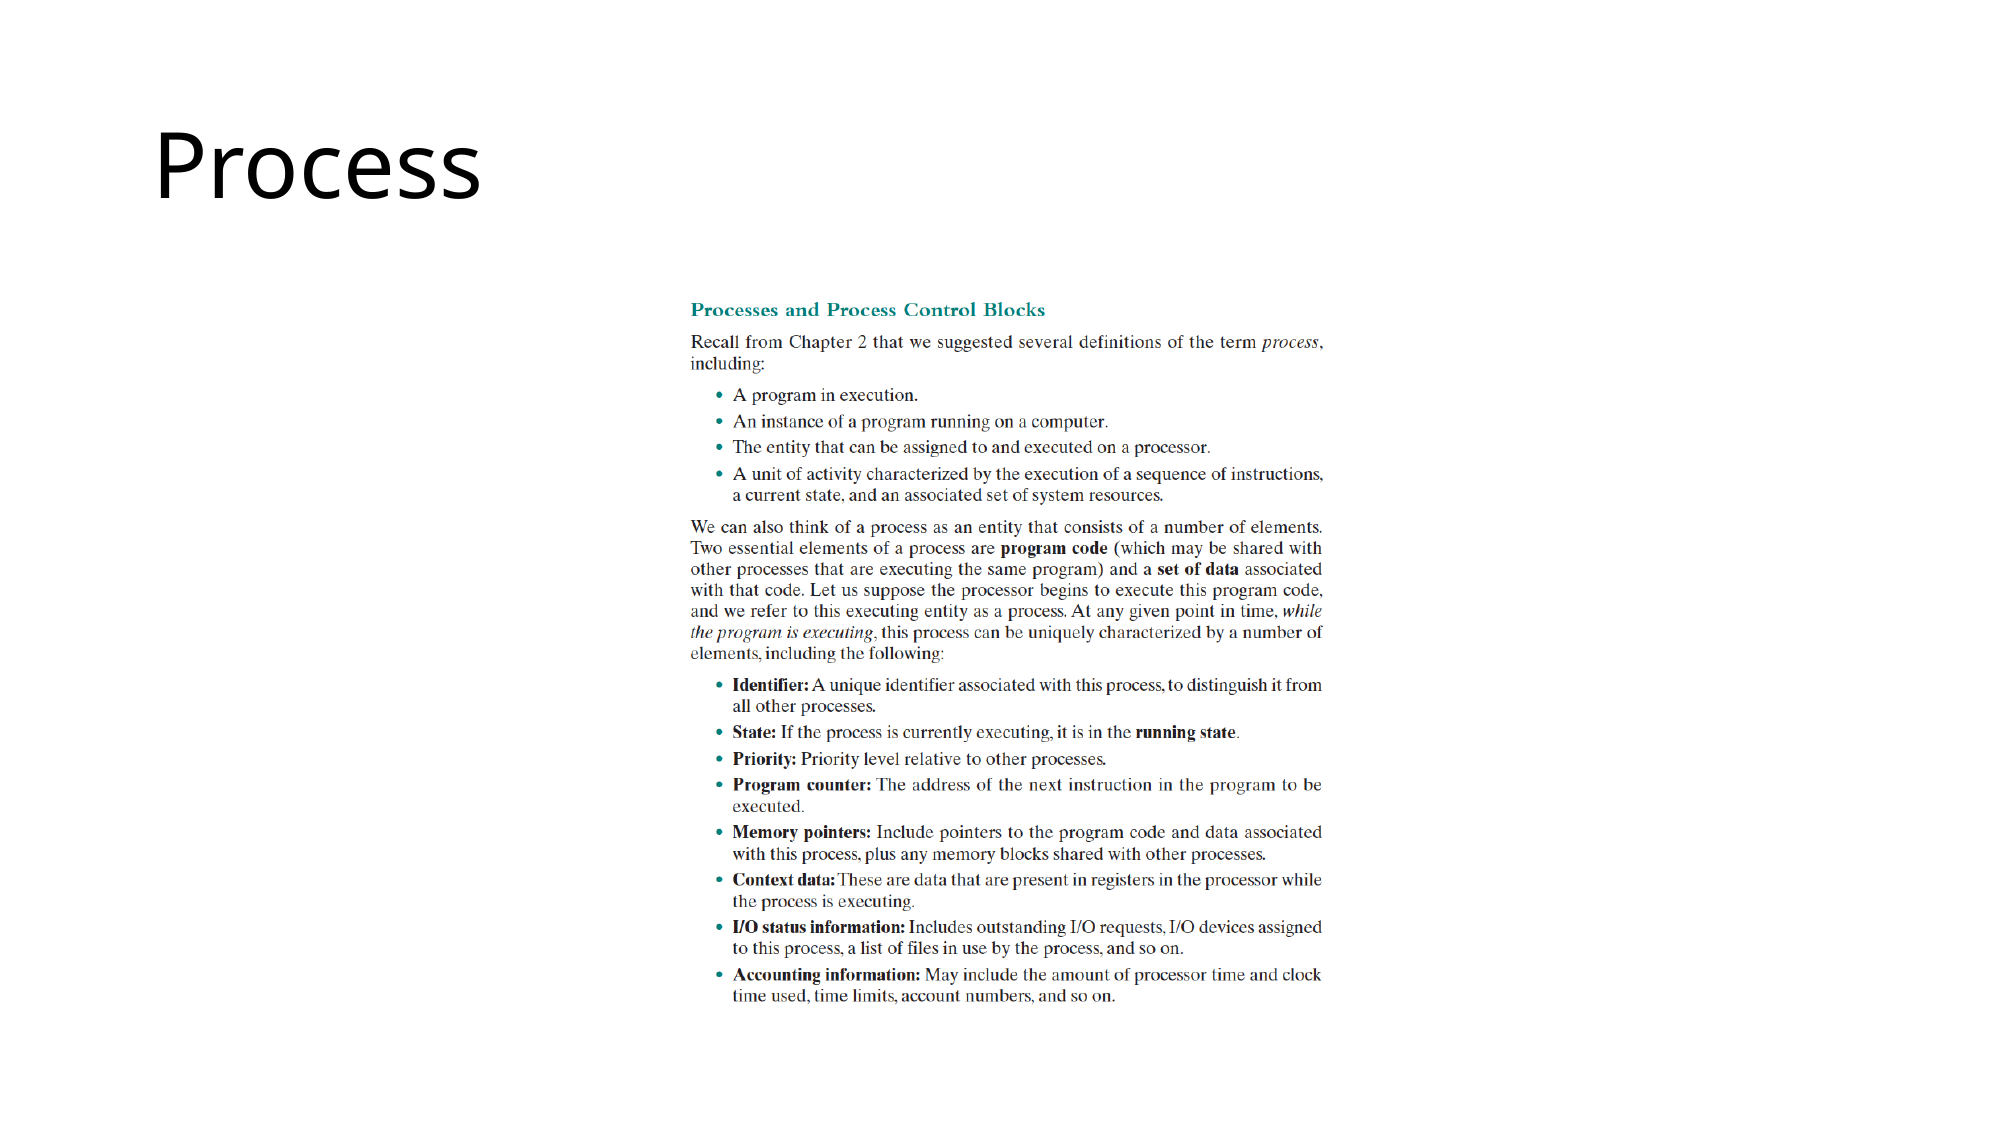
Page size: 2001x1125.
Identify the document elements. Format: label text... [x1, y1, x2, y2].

title Process [137, 59, 1863, 278]
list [651, 299, 1349, 1014]
